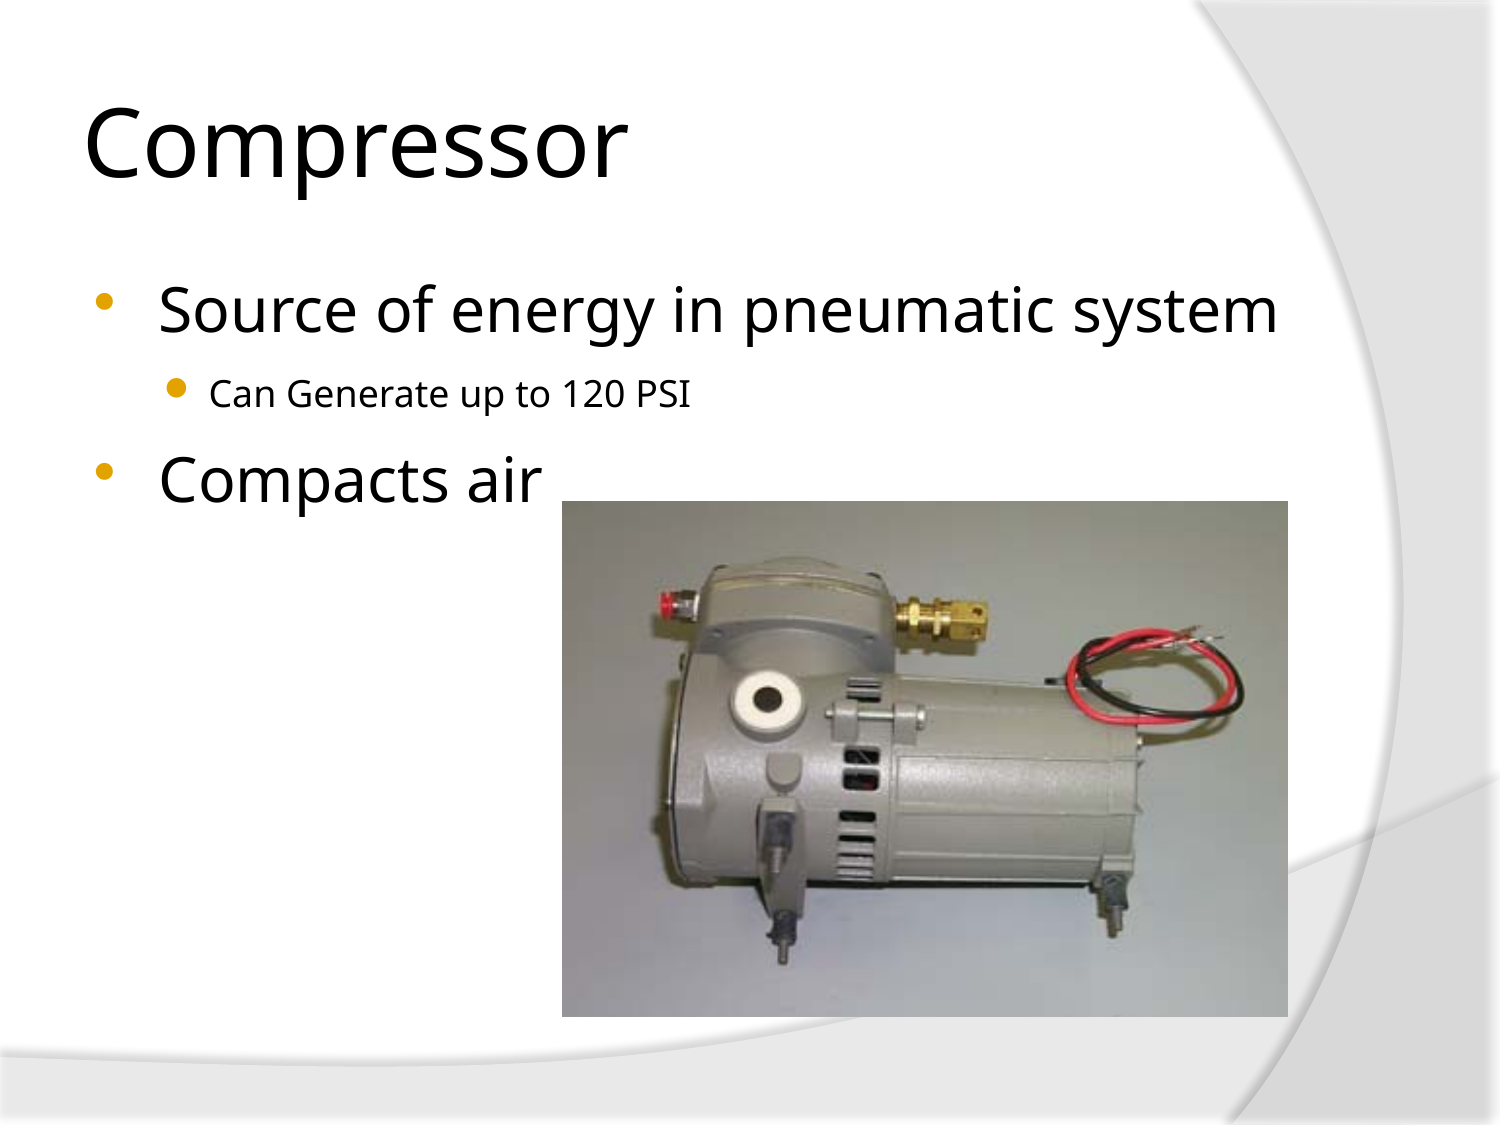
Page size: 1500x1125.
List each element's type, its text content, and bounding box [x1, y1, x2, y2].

title Compressor [74, 44, 1301, 233]
picture [562, 501, 1288, 1017]
list Source of energy in pneumatic system Can Generate up to 120 PSI Compacts air [74, 262, 1413, 1006]
